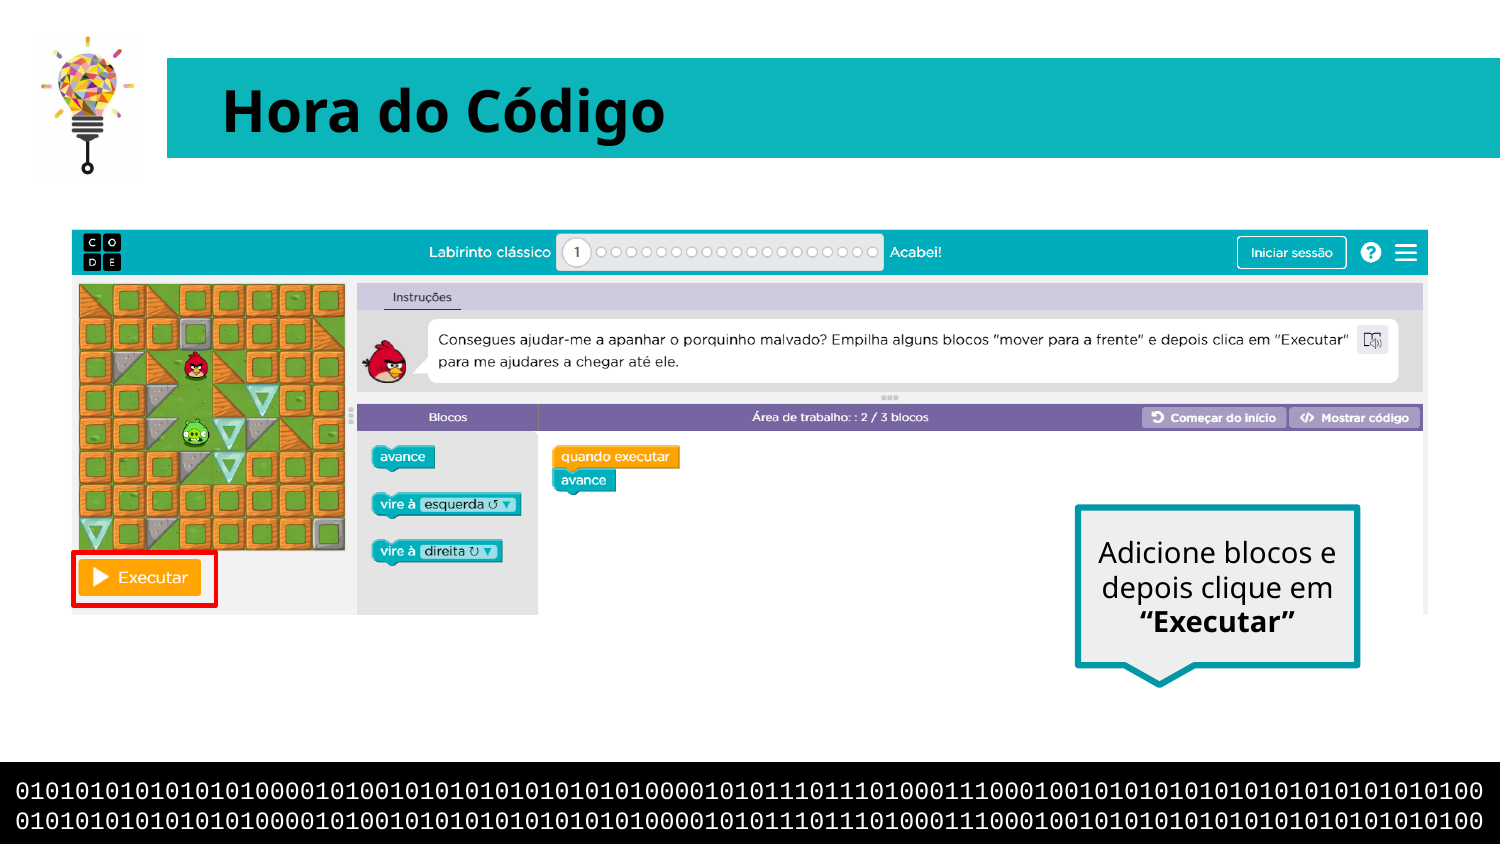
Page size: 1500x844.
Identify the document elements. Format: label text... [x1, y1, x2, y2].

text_box 0101010101010101000010100101010101010101010000101011101110100011100010010101010101010101010101010001010101010101010000101001010101010101010100001010111011101000111000100101010101010101010101010100 [0, 759, 1500, 841]
picture [71, 229, 1429, 615]
text_box Adicione blocos e depois clique em “Executar” [1078, 624, 1358, 685]
text_box [167, 58, 1500, 158]
title Hora do Código [206, 58, 1500, 153]
picture [38, 32, 140, 179]
